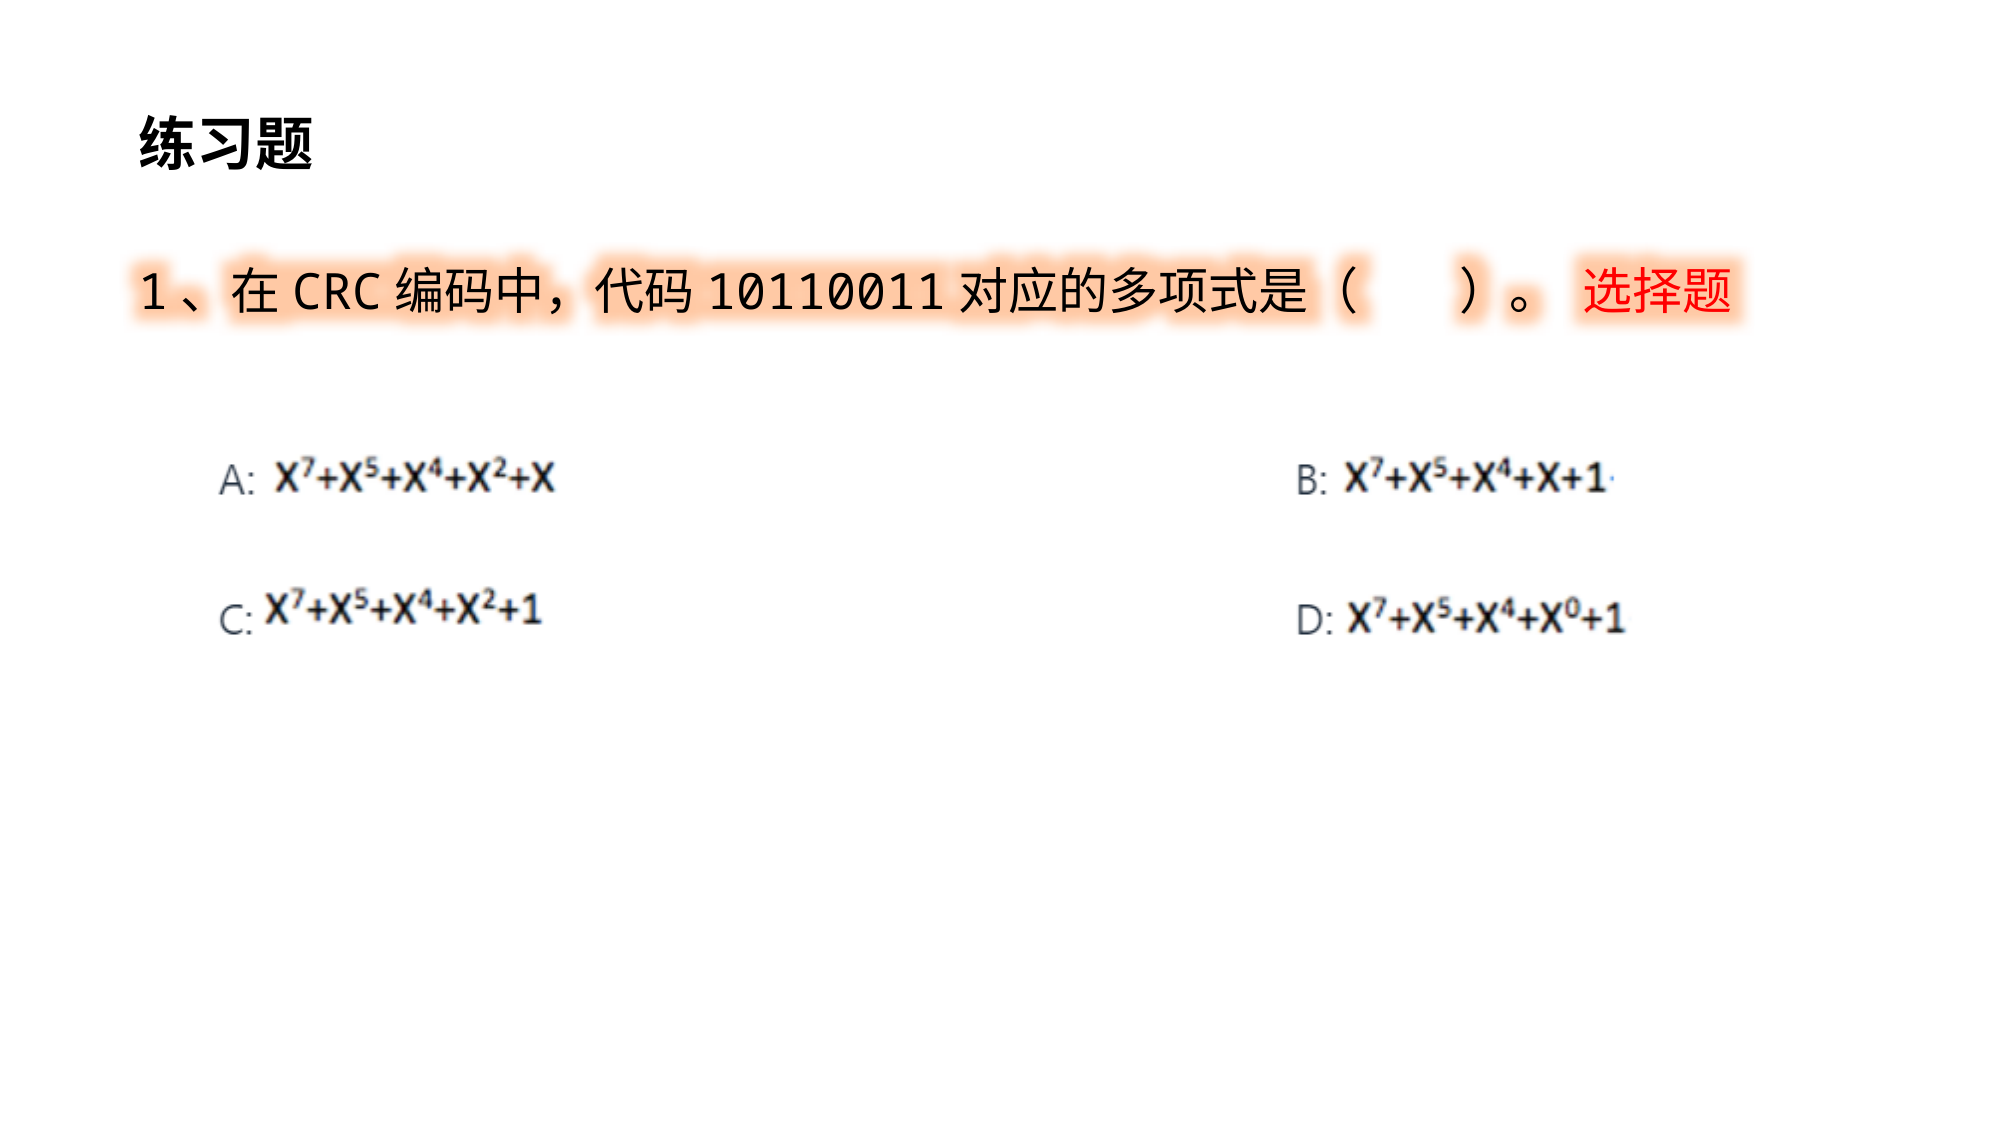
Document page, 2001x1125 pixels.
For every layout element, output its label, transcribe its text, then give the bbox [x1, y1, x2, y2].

text_box L=800bit R=1Gbit/s v=200000km/s 求D？ D=（(L/R)*v）/2=80m [113, 212, 1847, 1055]
picture [193, 431, 1682, 669]
text_box 练习题 [120, 97, 1568, 187]
text_box 1、在CRC编码中，代码10110011对应的多项式是（ ）。 选择题 [120, 219, 1839, 1047]
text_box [117, 216, 1843, 1051]
